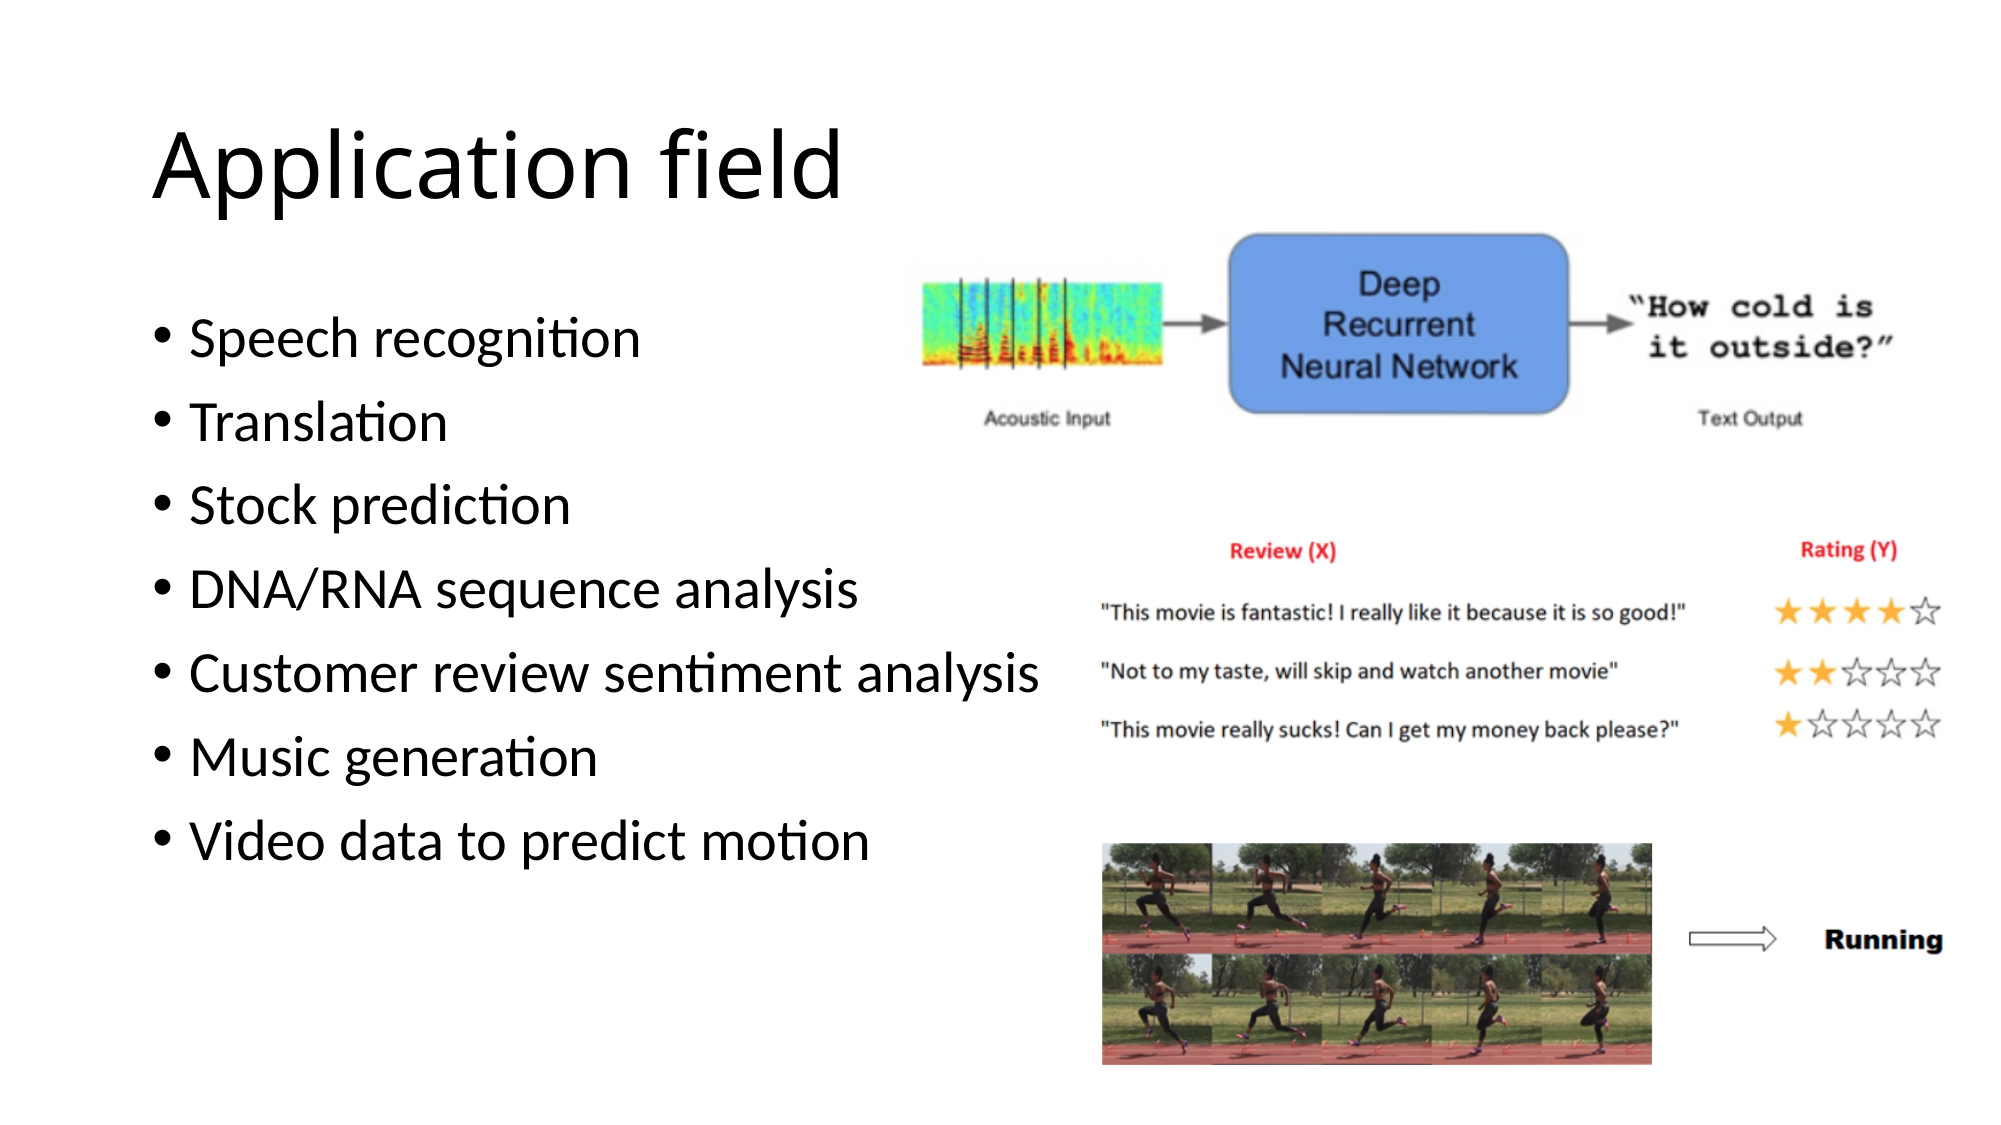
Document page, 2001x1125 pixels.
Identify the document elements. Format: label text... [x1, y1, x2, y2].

picture [906, 230, 1901, 439]
picture [1093, 834, 1950, 1066]
picture [1093, 519, 1957, 751]
title Application field [137, 59, 1863, 278]
list Speech recognition Translation Stock prediction DNA/RNA sequence analysis Customer review sentiment analysis Music generation Video data to predict motion [137, 299, 1863, 1014]
